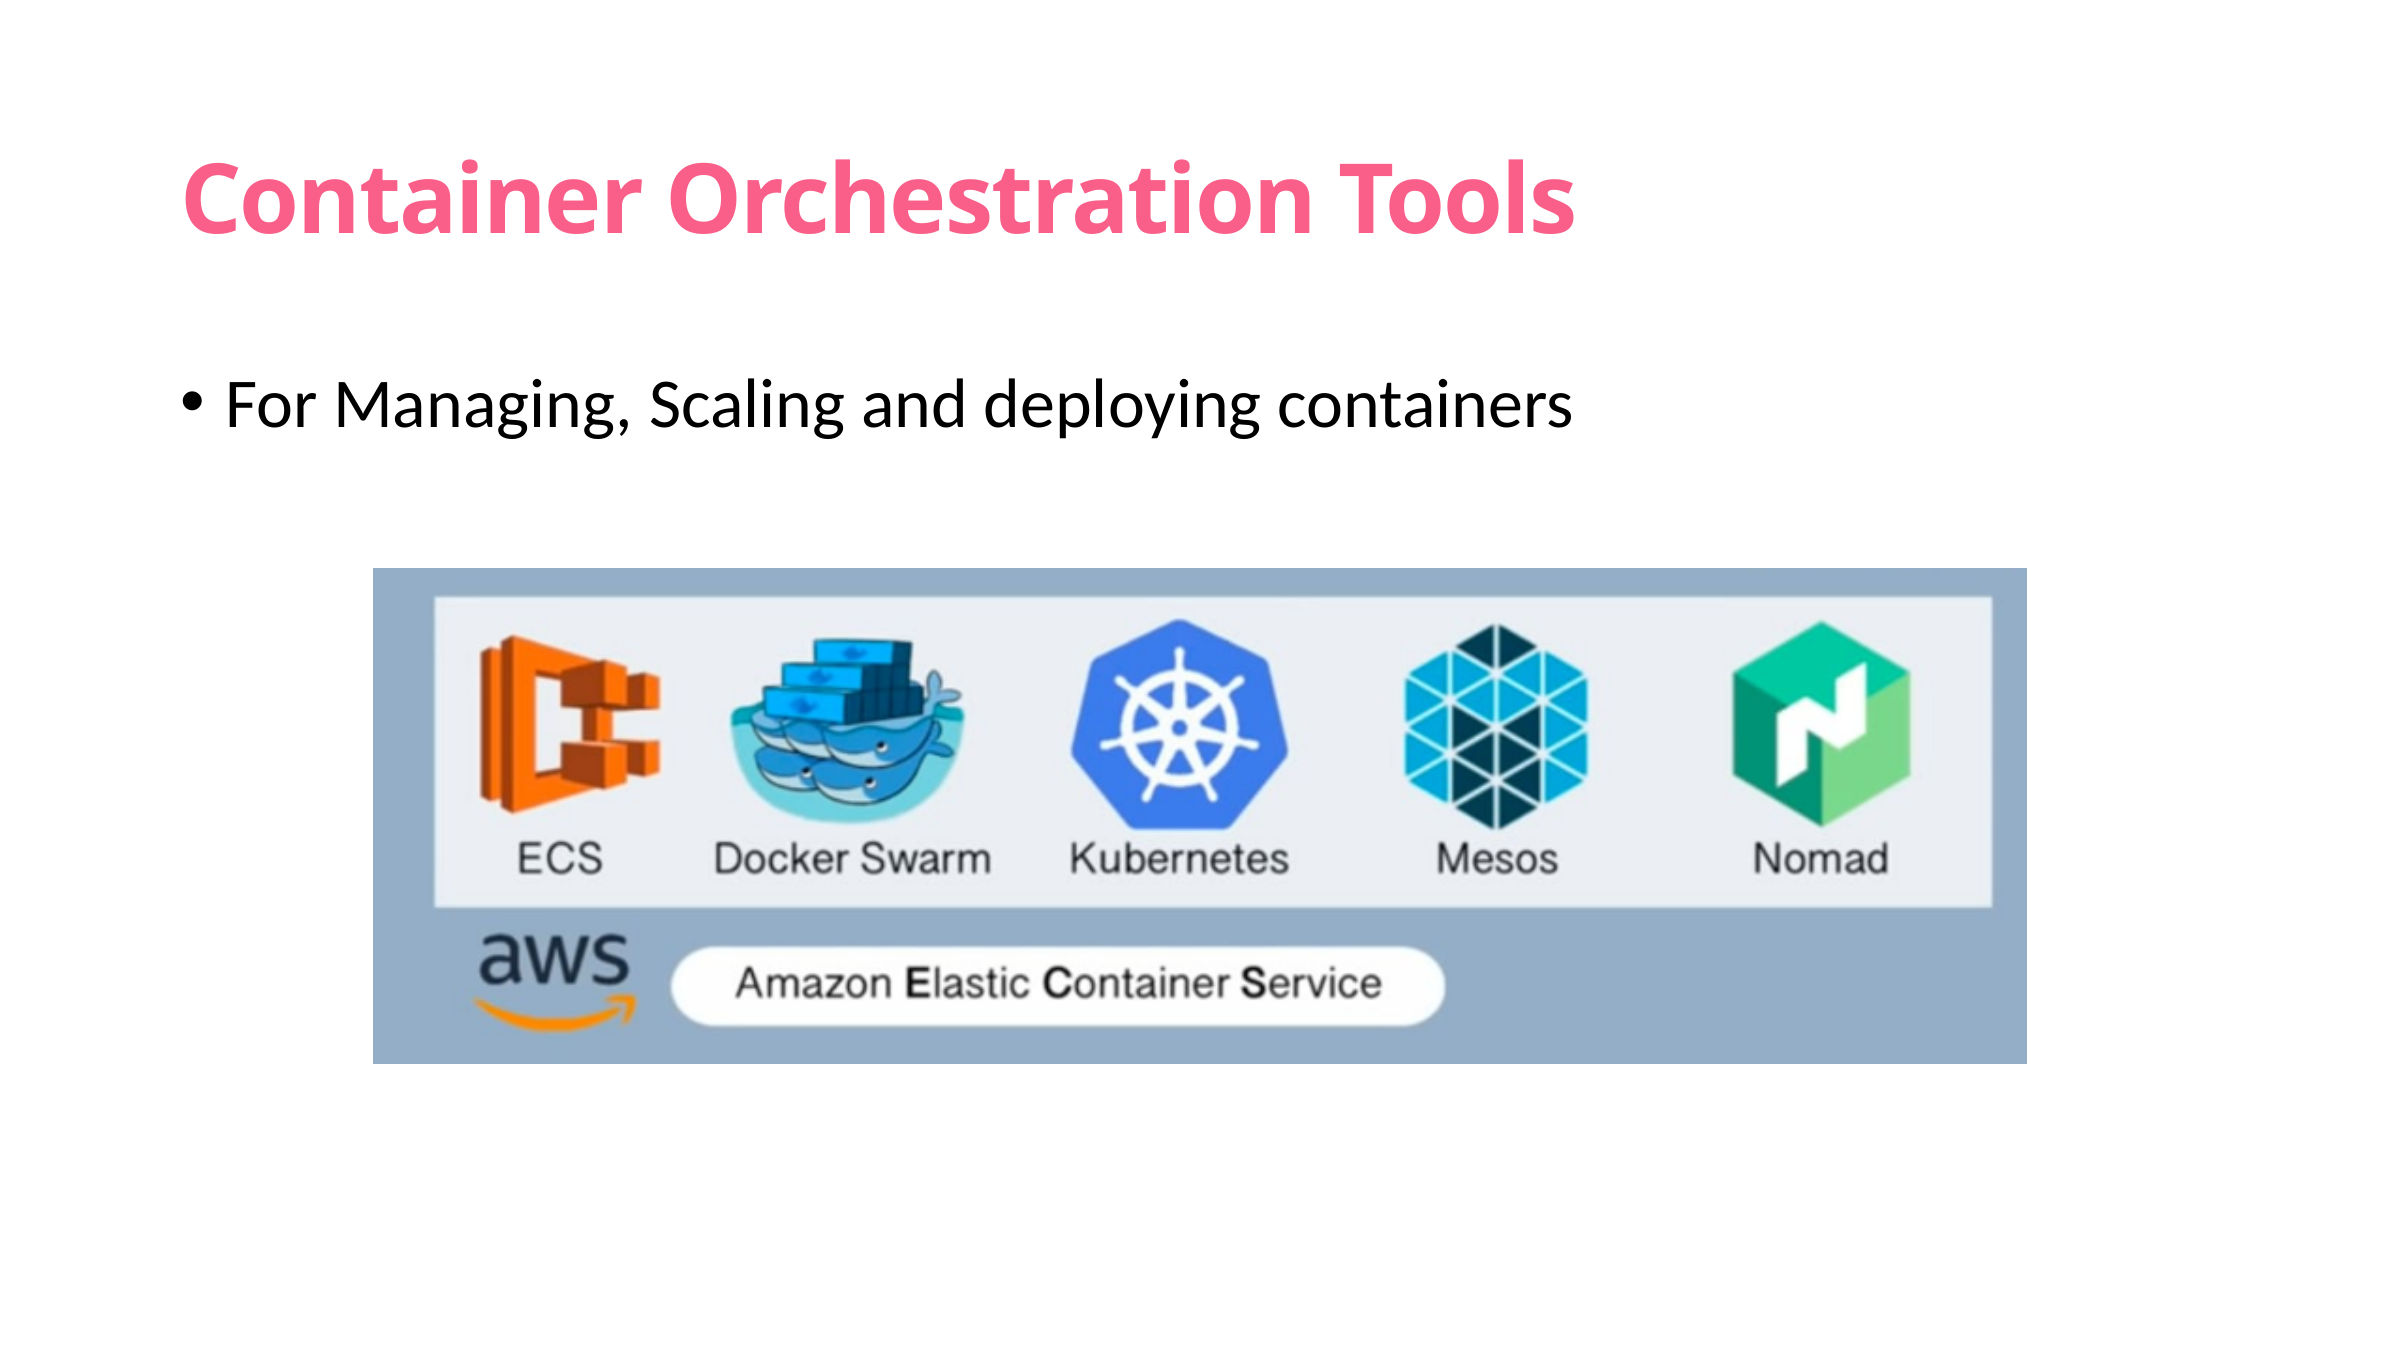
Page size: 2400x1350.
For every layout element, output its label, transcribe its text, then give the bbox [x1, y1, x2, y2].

picture [373, 568, 2027, 1064]
list For Managing, Scaling and deploying containers [165, 359, 2235, 1216]
title Container Orchestration Tools [165, 71, 2235, 333]
